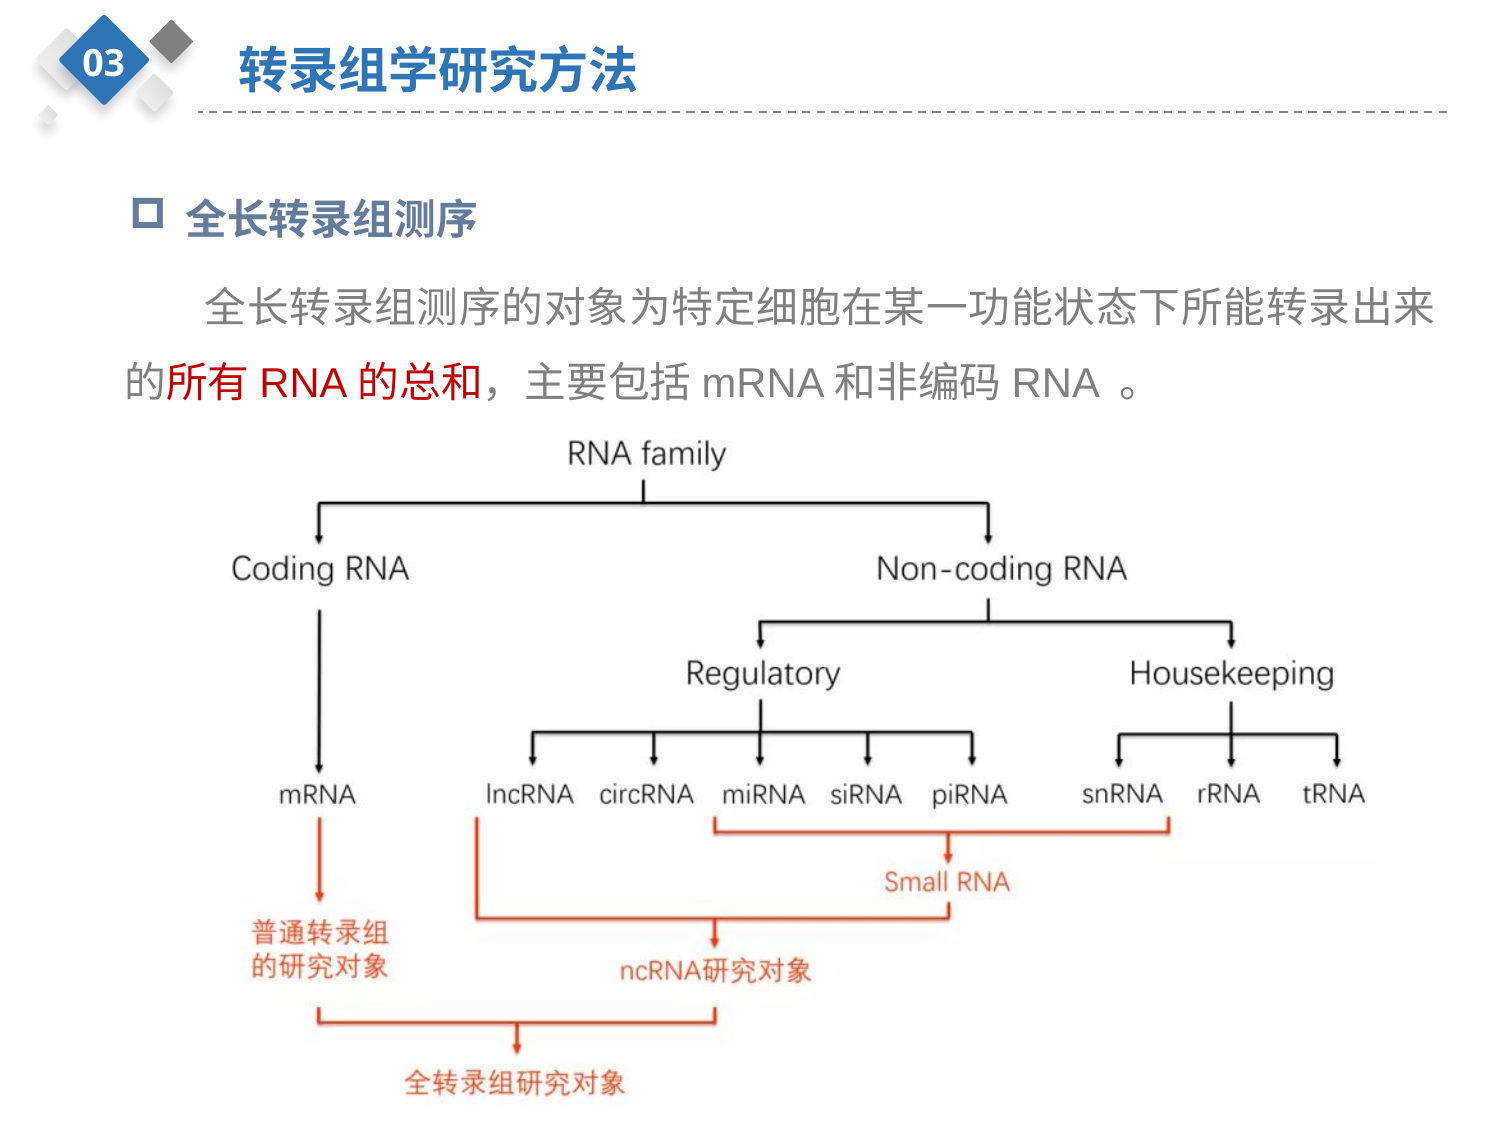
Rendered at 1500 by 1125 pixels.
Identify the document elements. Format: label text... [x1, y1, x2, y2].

picture [221, 429, 1383, 1106]
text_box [41, 25, 656, 122]
text_box 全长转录组测序 [114, 160, 1458, 249]
text_box 全长转录组测序的对象为特定细胞在某一功能状态下所能转录出来的所有RNA的总和，主要包括mRNA和非编码RNA 。 [98, 230, 1461, 432]
